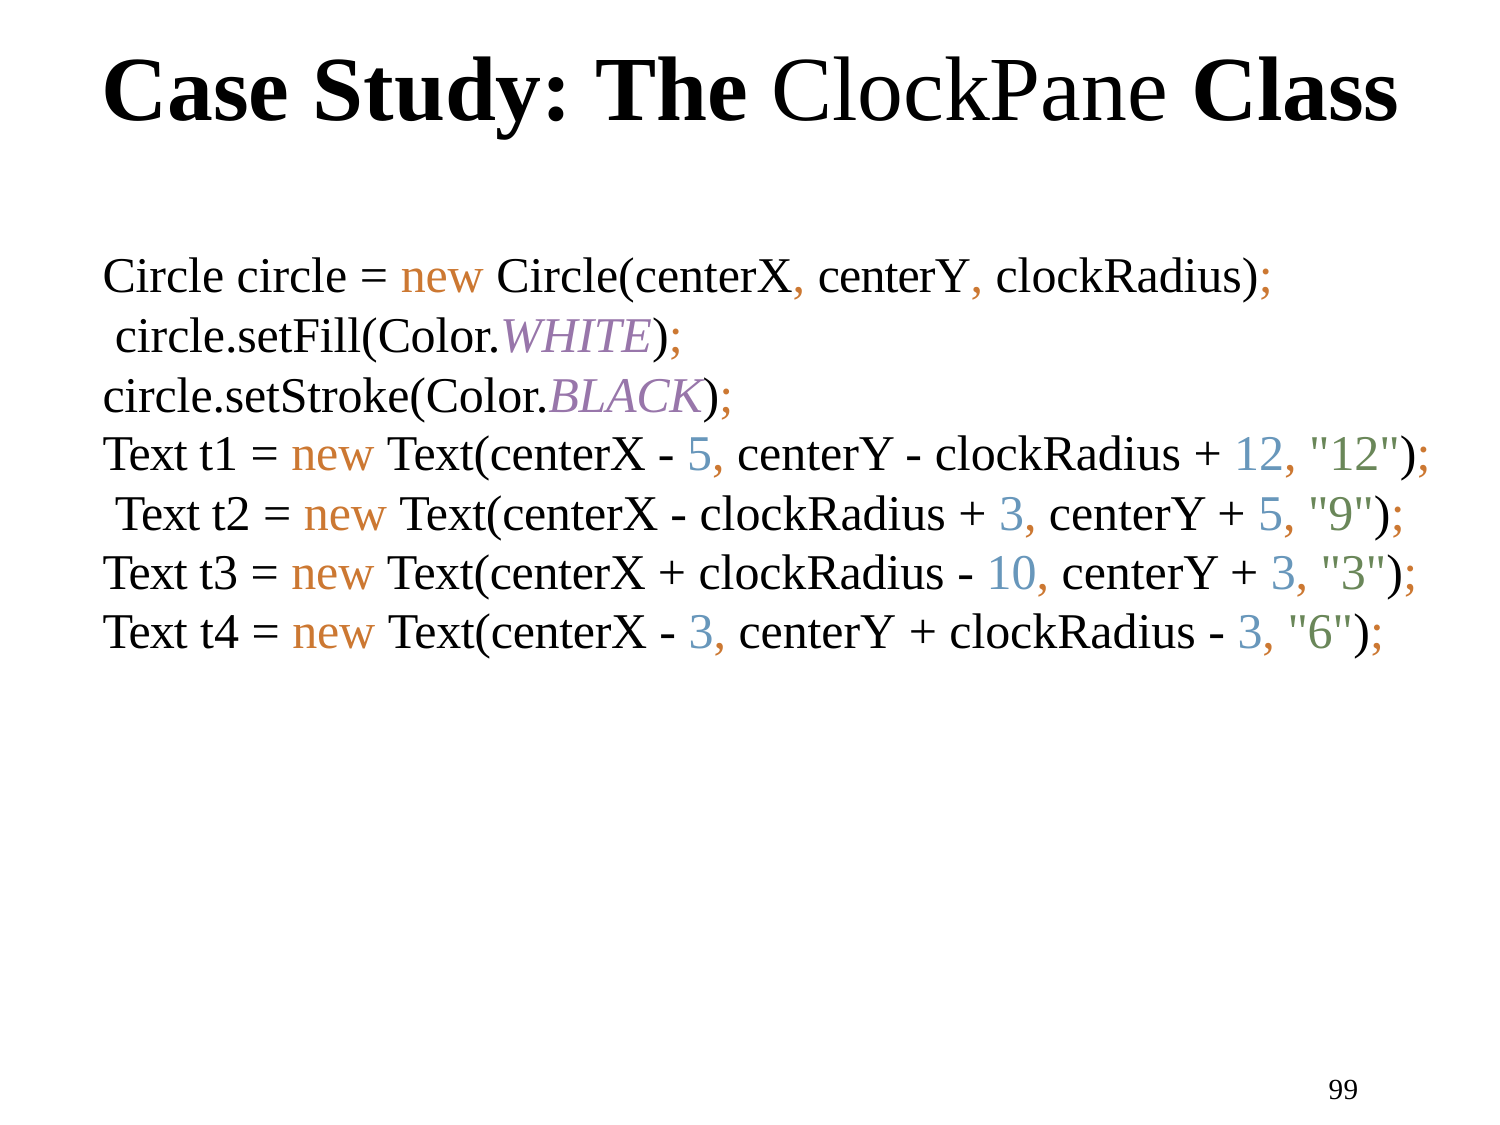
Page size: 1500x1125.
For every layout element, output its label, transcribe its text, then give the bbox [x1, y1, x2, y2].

title Case Study: The ClockPane Class [99, 26, 1401, 217]
list Circle circle = new Circle(centerX, centerY, clockRadius); circle.setFill(Color.WHITE); circle.setStroke(Color.BLACK); Text t1 = new Text(centerX - 5, centerY - clockRadius + 12, "12"); Text t2 = new Text(centerX - clockRadius + 3, centerY + 5, "9"); Text t3 = new Text(centerX + clockRadius - 10, centerY + 3, "3"); Text t4 = new Text(centerX - 3, centerY + clockRadius - 3, "6"); [57, 228, 1443, 881]
slide_number 100 [1322, 1070, 1381, 1125]
